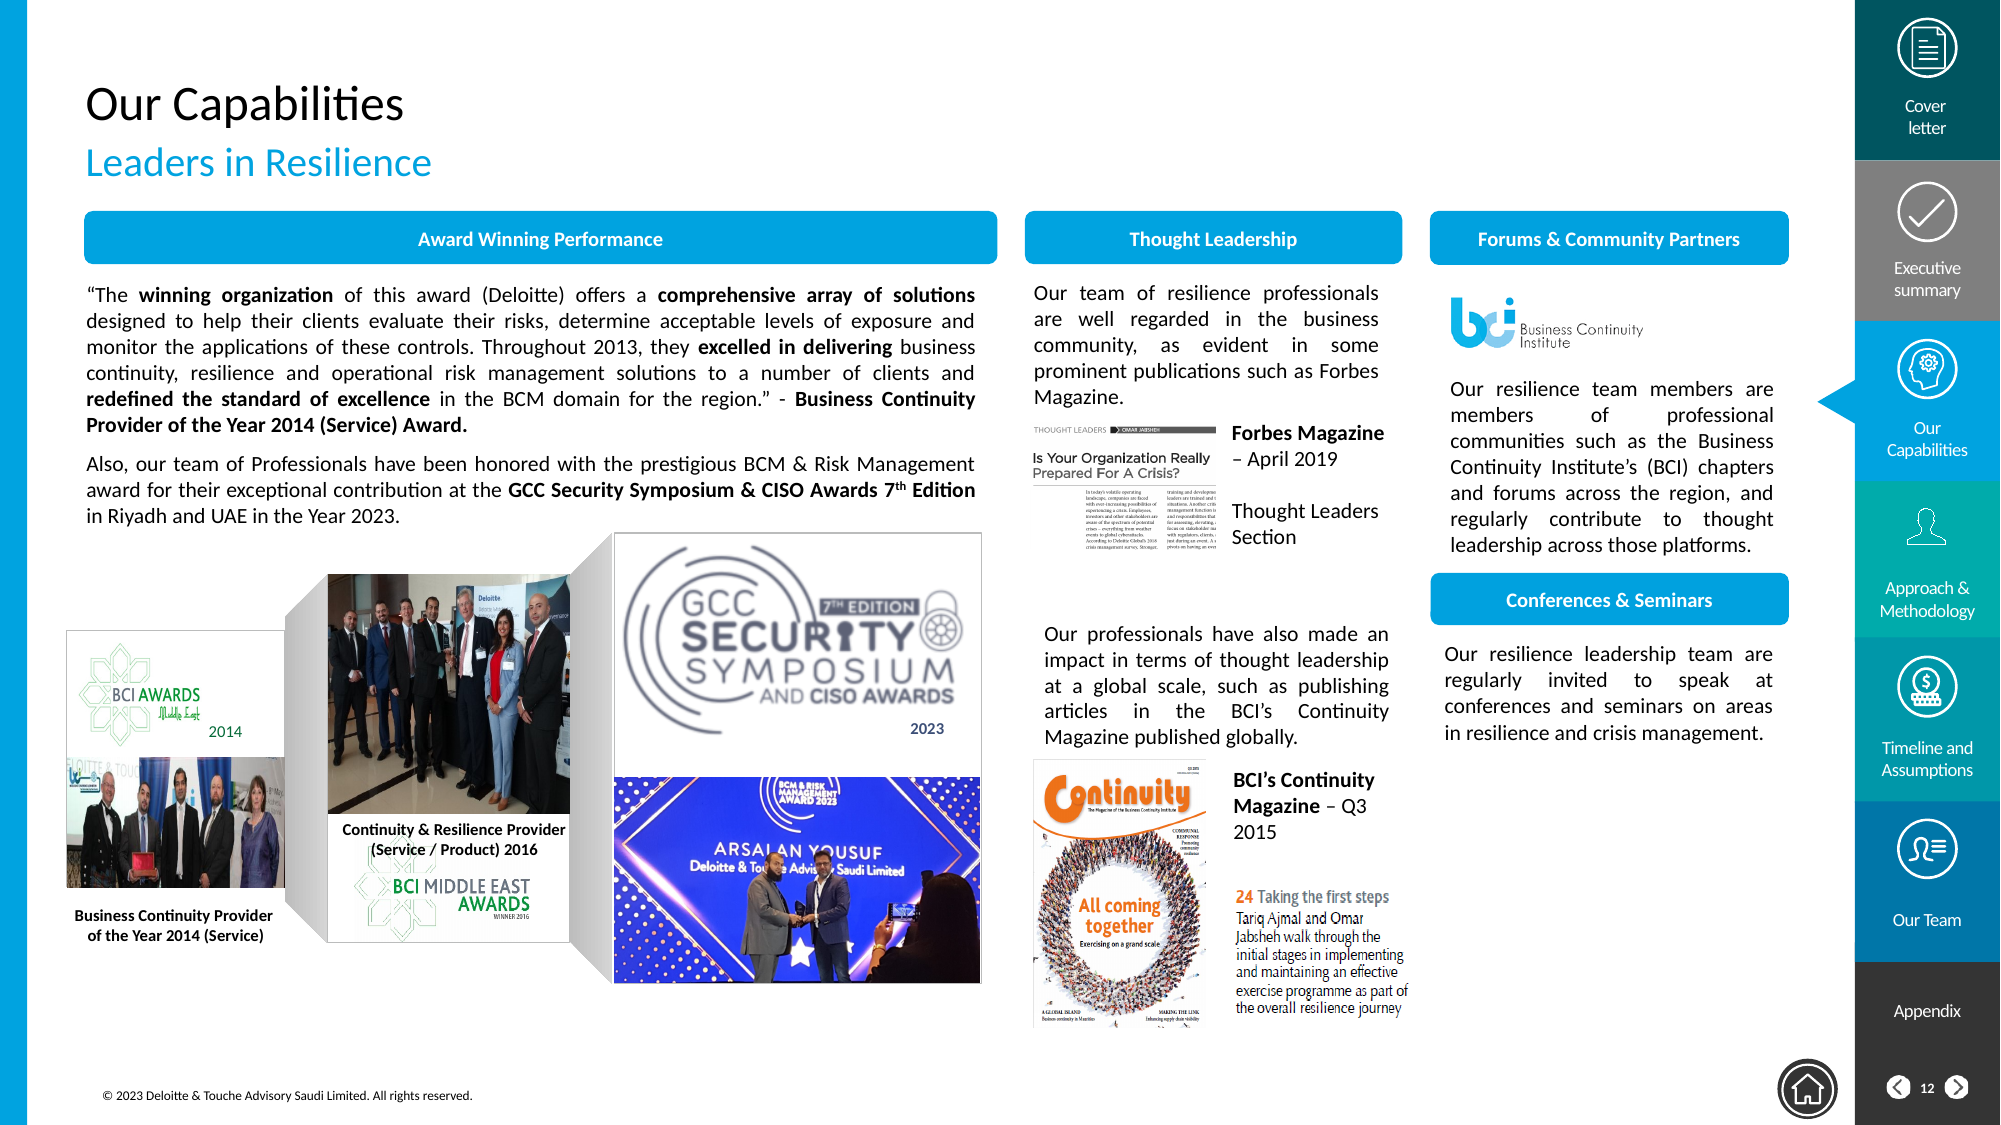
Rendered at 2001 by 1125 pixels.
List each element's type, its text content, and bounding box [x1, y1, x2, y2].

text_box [1018, 210, 1417, 1029]
text_box “The winning organization of this award (Deloitte) offers a comprehensive array of solutions designed to help their clients evaluate their risks, determine acceptable levels of exposure and monitor the applications of these controls. Throughout 2013, they excelled in delivering business continuity, resilience and operational risk management solutions to a number of clients and redefined the standard of excellence in the BCM domain for the region.” - Business Continuity Provider of the Year 2014 (Service) Award. Also, our team of Professionals have been honored with the prestigious BCM & Risk Management award for their exceptional contribution at the GCC Security Symposium & CISO Awards 7th Edition in Riyadh and UAE in the Year 2023. [71, 273, 991, 535]
text_box [1815, 378, 1858, 426]
text_box Award Winning Performance [84, 210, 998, 265]
text_box Conferences & Seminars [1430, 572, 1789, 626]
list Leaders in Resilience [85, 125, 1915, 248]
text_box [0, 0, 28, 1125]
text_box Forums & Community Partners [1429, 210, 1789, 265]
text_box Our resilience team members are members of professional communities such as the Business Continuity Institute’s (BCI) chapters and forums across the region, and regularly contribute to thought leadership across those platforms. [1435, 367, 1789, 565]
picture [1944, 1075, 1969, 1099]
picture [1451, 268, 1644, 377]
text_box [46, 532, 982, 984]
text_box Our resilience leadership team are regularly invited to speak at conferences and seminars on areas in resilience and crisis management. [1429, 632, 1789, 752]
picture [1886, 1075, 1911, 1099]
title Our Capabilities [85, 70, 1915, 125]
